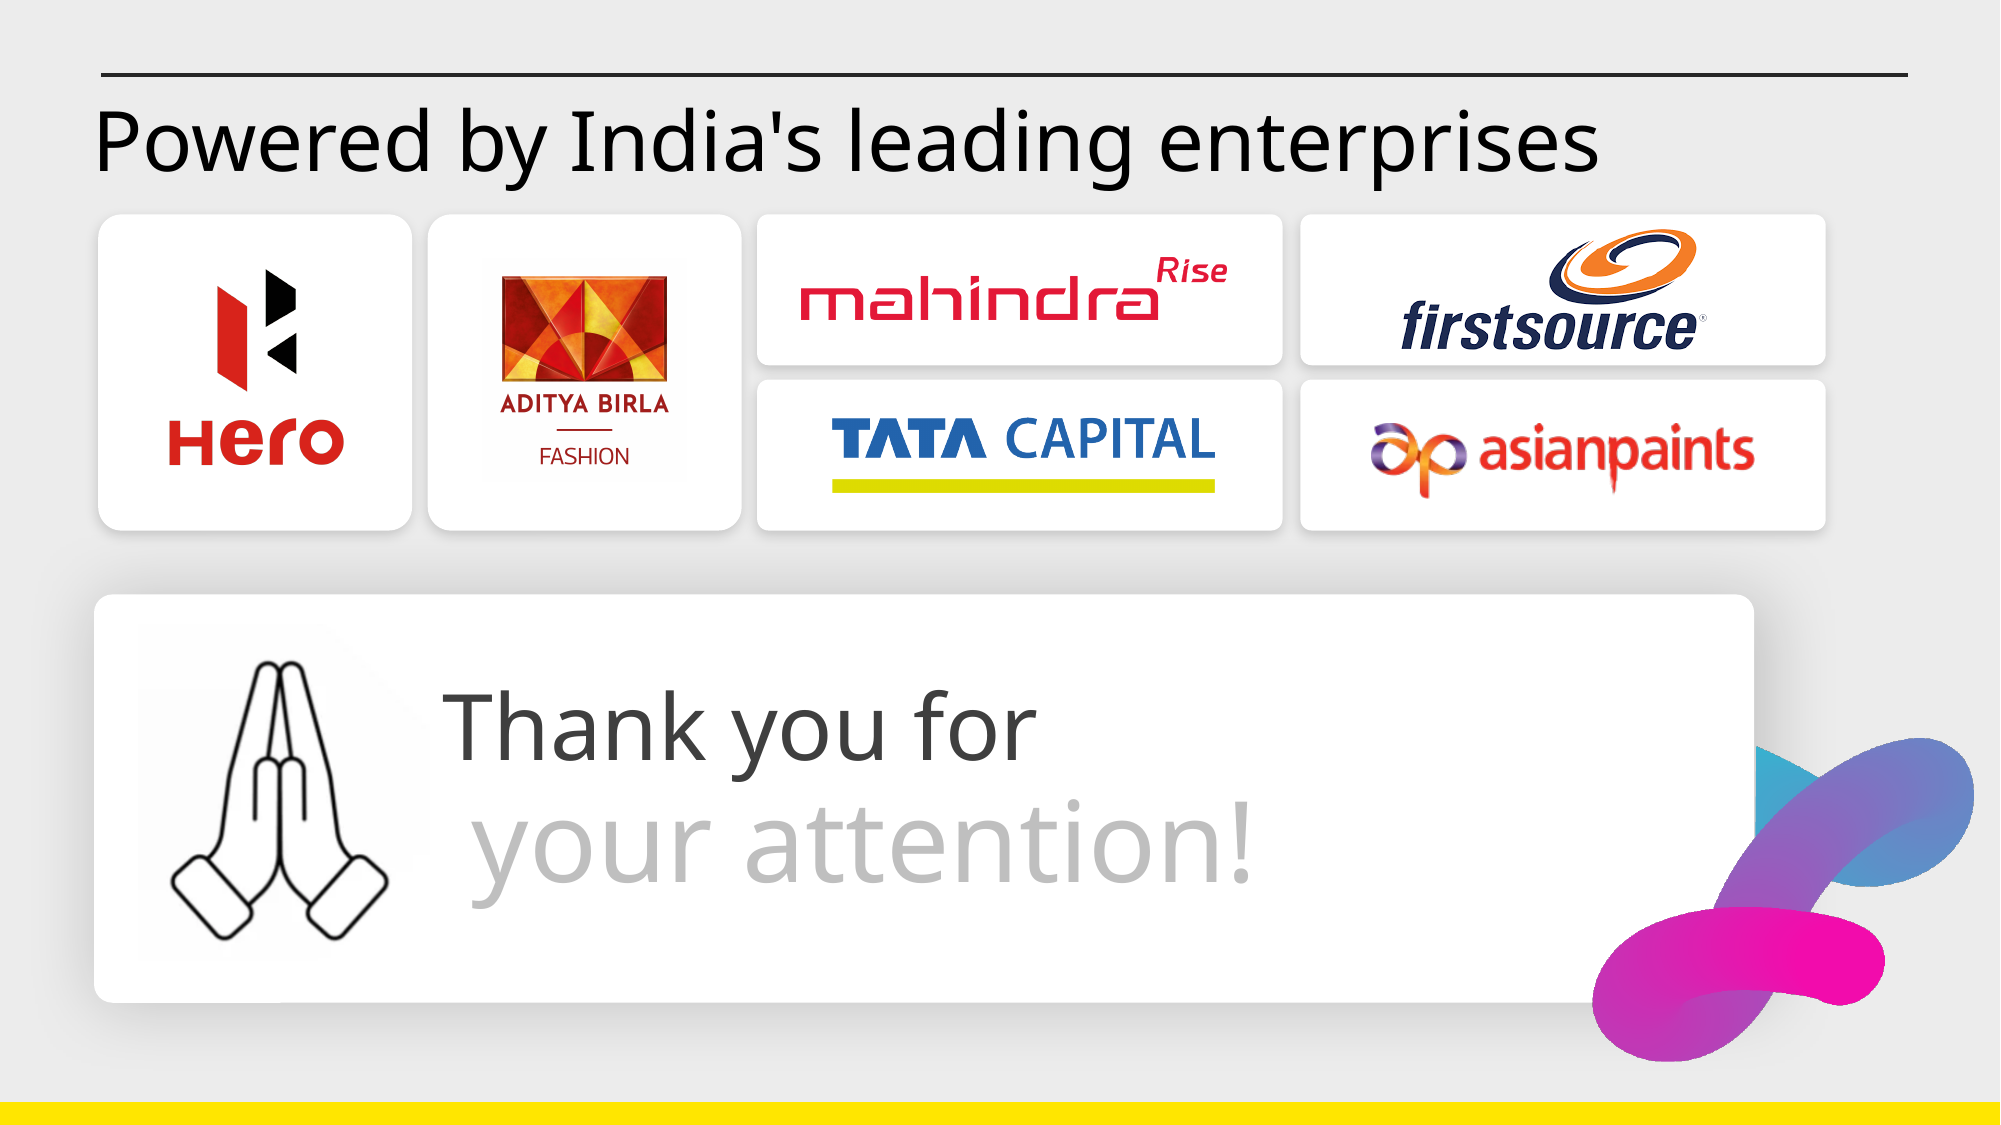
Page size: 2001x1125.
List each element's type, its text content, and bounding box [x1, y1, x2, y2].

text_box Powered by India's leading enterprises [77, 81, 1893, 197]
text_box [94, 594, 1755, 1003]
picture [138, 624, 431, 961]
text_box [97, 214, 1826, 531]
text_box Thank you for your attention! [435, 670, 1394, 916]
picture [1574, 732, 1975, 1062]
